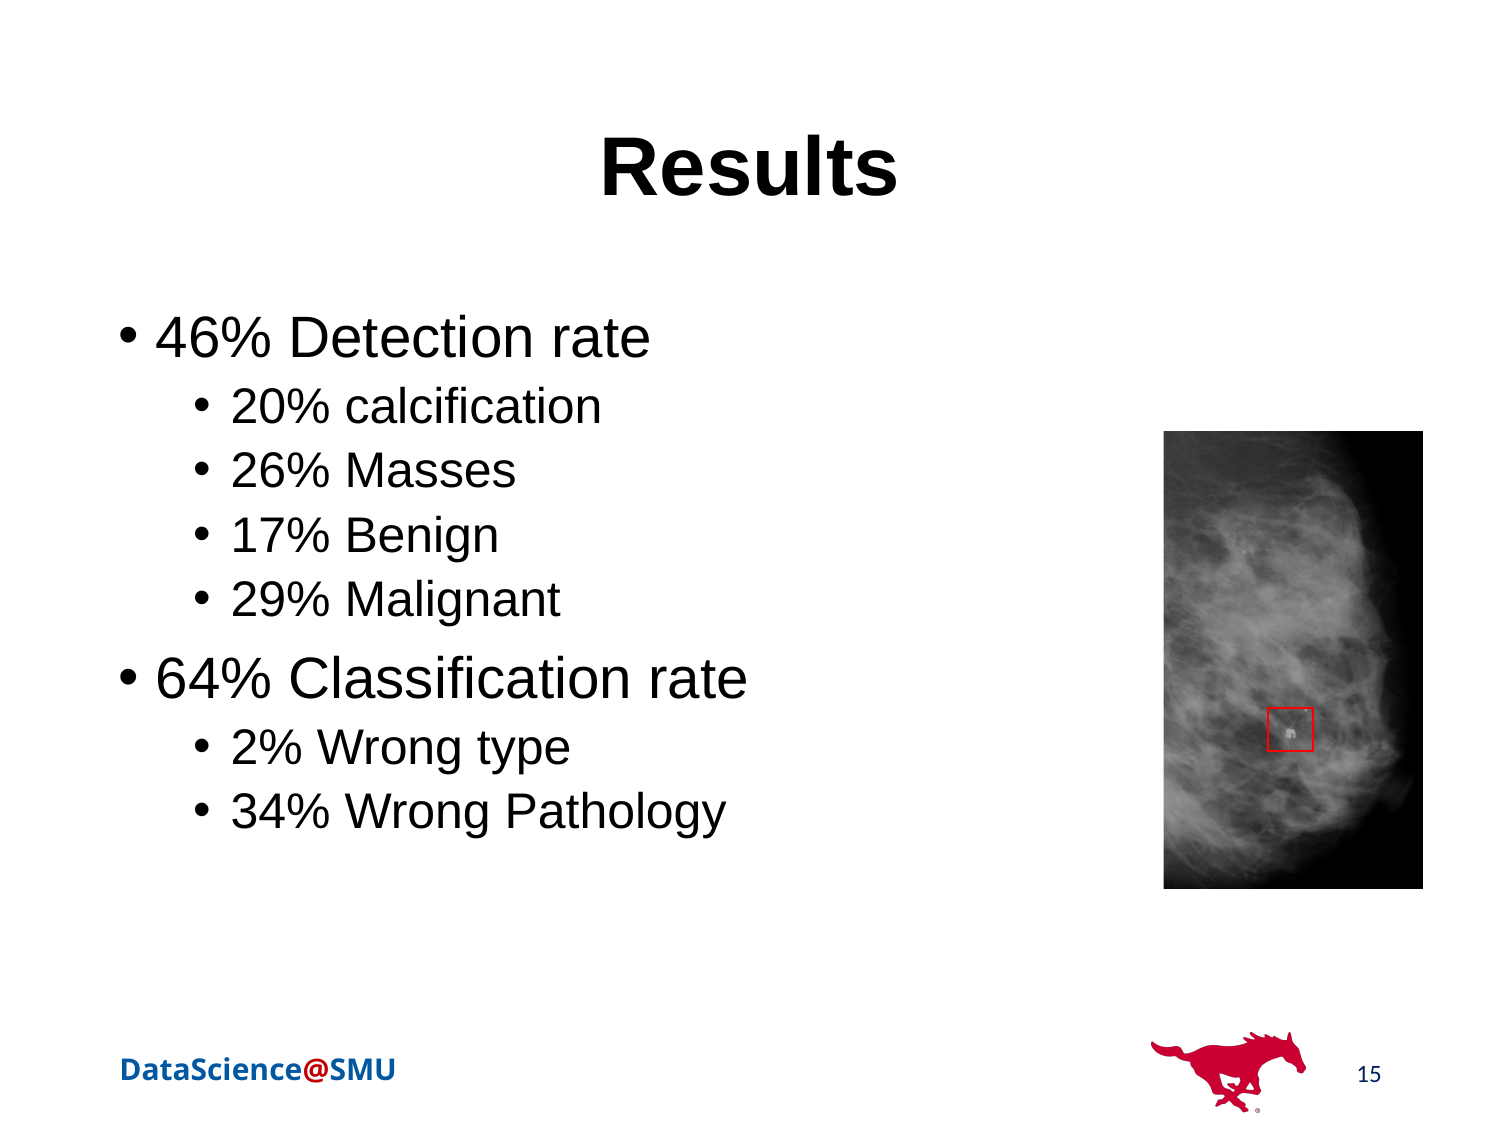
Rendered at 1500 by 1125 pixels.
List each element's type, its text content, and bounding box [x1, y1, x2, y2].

slide_number 15 [1059, 1042, 1397, 1103]
picture [1151, 1103, 1306, 1113]
picture [1163, 431, 1423, 889]
title Results [103, 59, 1397, 278]
list 46% Detection rate 20% calcification 26% Masses 17% Benign 29% Malignant 64% Classification rate 2% Wrong type 34% Wrong Pathology [103, 299, 1397, 1014]
picture [1151, 1032, 1306, 1042]
